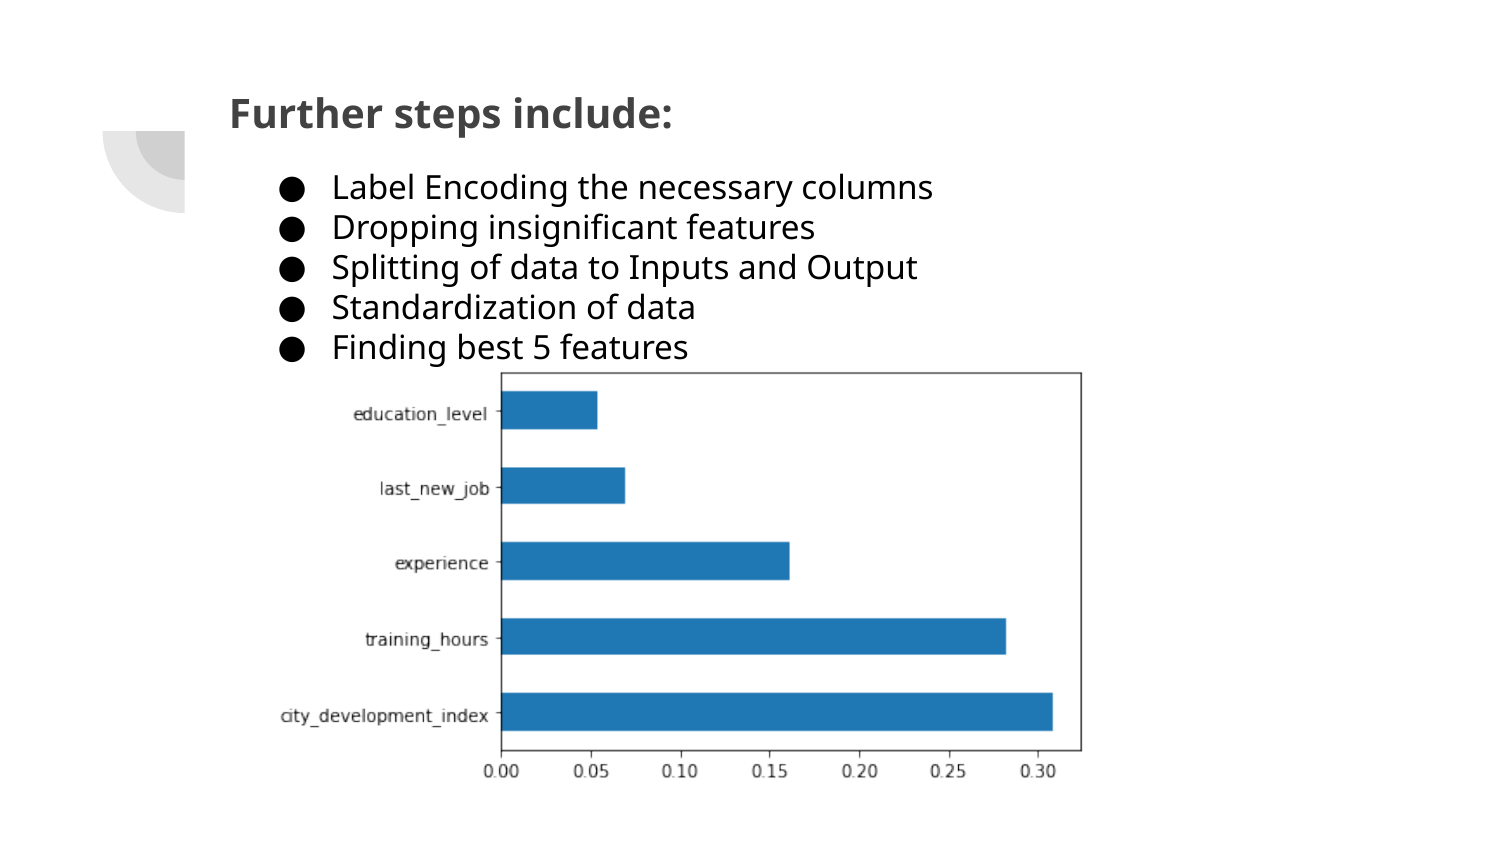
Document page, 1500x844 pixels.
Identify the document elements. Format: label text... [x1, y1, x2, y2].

picture [266, 362, 1093, 793]
text_box Label Encoding the necessary columns Dropping insignificant features Splitting of data to Inputs and Output Standardization of data Finding best 5 features [241, 151, 1056, 381]
title Further steps include: [213, 73, 1368, 161]
